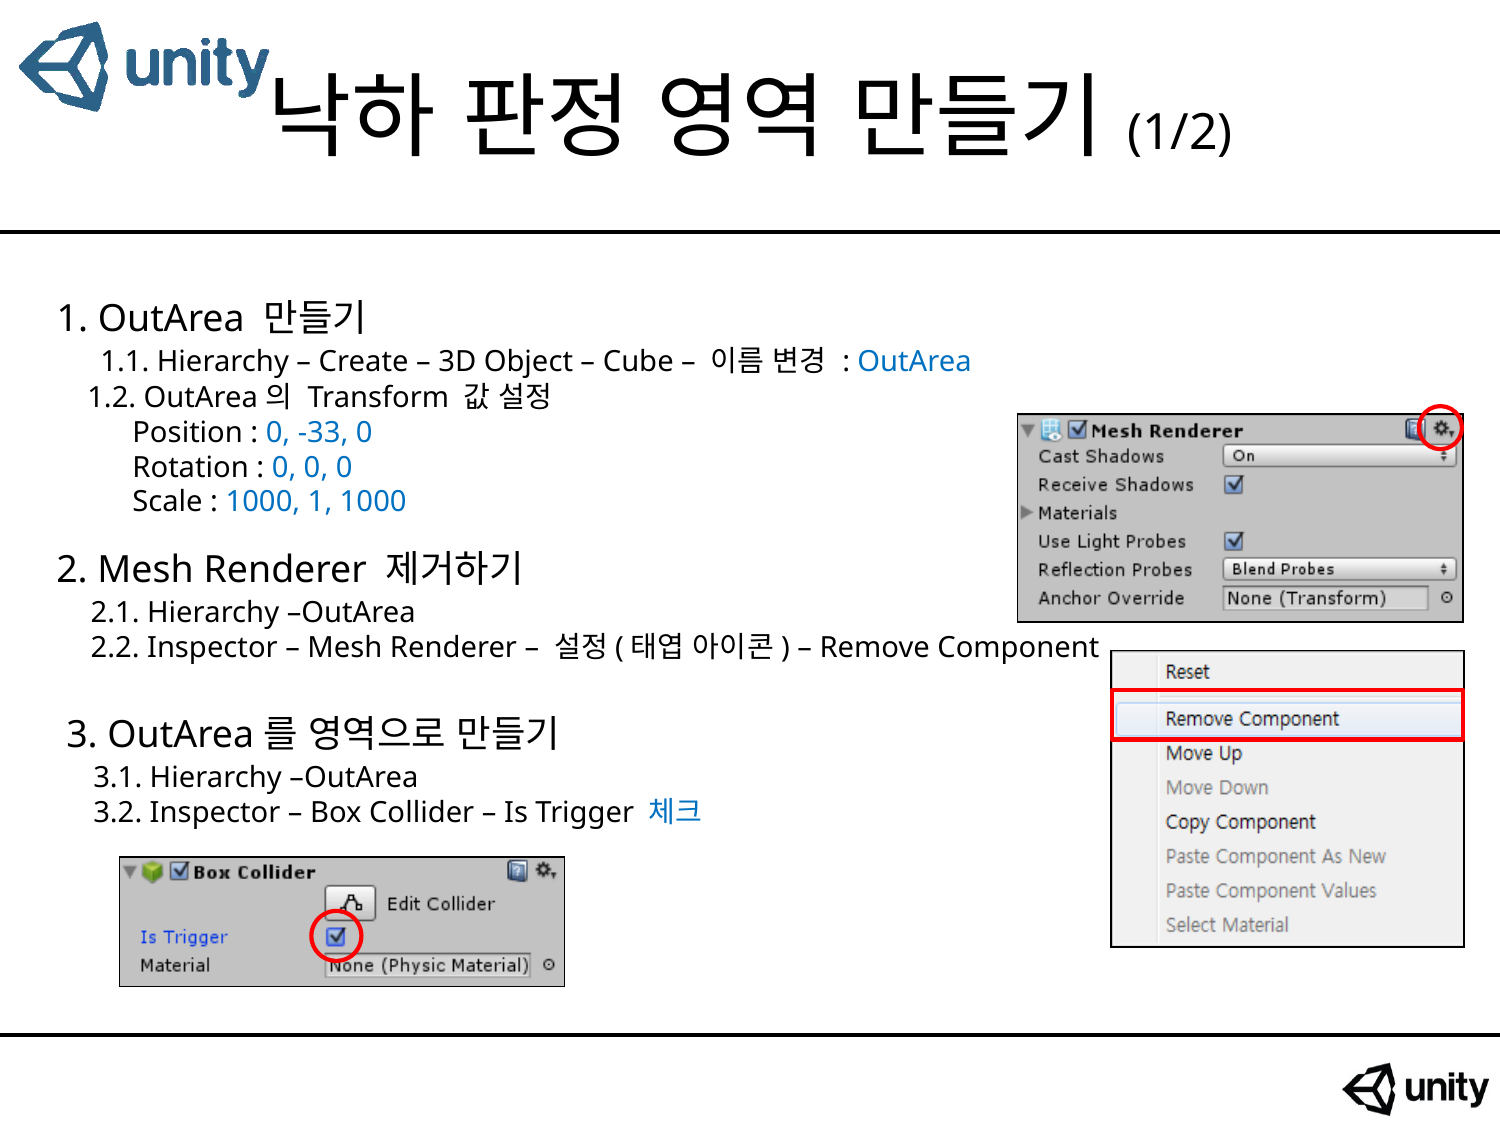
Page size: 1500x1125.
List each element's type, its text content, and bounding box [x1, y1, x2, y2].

text_box 2.1. Hierarchy –OutArea 2.2. Inspector – Mesh Renderer – 설정(태엽 아이콘) – Remove Component [75, 586, 1115, 671]
text_box 3.1. Hierarchy –OutArea 3.2. Inspector – Box Collider – Is Trigger 체크 [78, 751, 718, 837]
title 낙하 판정 영역 만들기(1/2) [75, 19, 1425, 207]
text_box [1017, 405, 1463, 622]
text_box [119, 857, 564, 987]
text_box 1.1. Hierarchy – Create – 3D Object – Cube – 이름 변경 : OutArea [85, 335, 987, 385]
text_box 1. OutArea 만들기 [41, 286, 383, 346]
picture [1336, 1058, 1500, 1123]
text_box 3. OutArea를 영역으로 만들기 [51, 702, 576, 763]
picture [8, 14, 290, 125]
text_box 1.2. OutArea의 Transform 값 설정 Position : 0, -33, 0 Rotation : 0, 0, 0 Scale : 1000, 1, 1000 [72, 370, 568, 526]
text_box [1111, 651, 1464, 947]
text_box 2. Mesh Renderer 제거하기 [41, 537, 539, 597]
